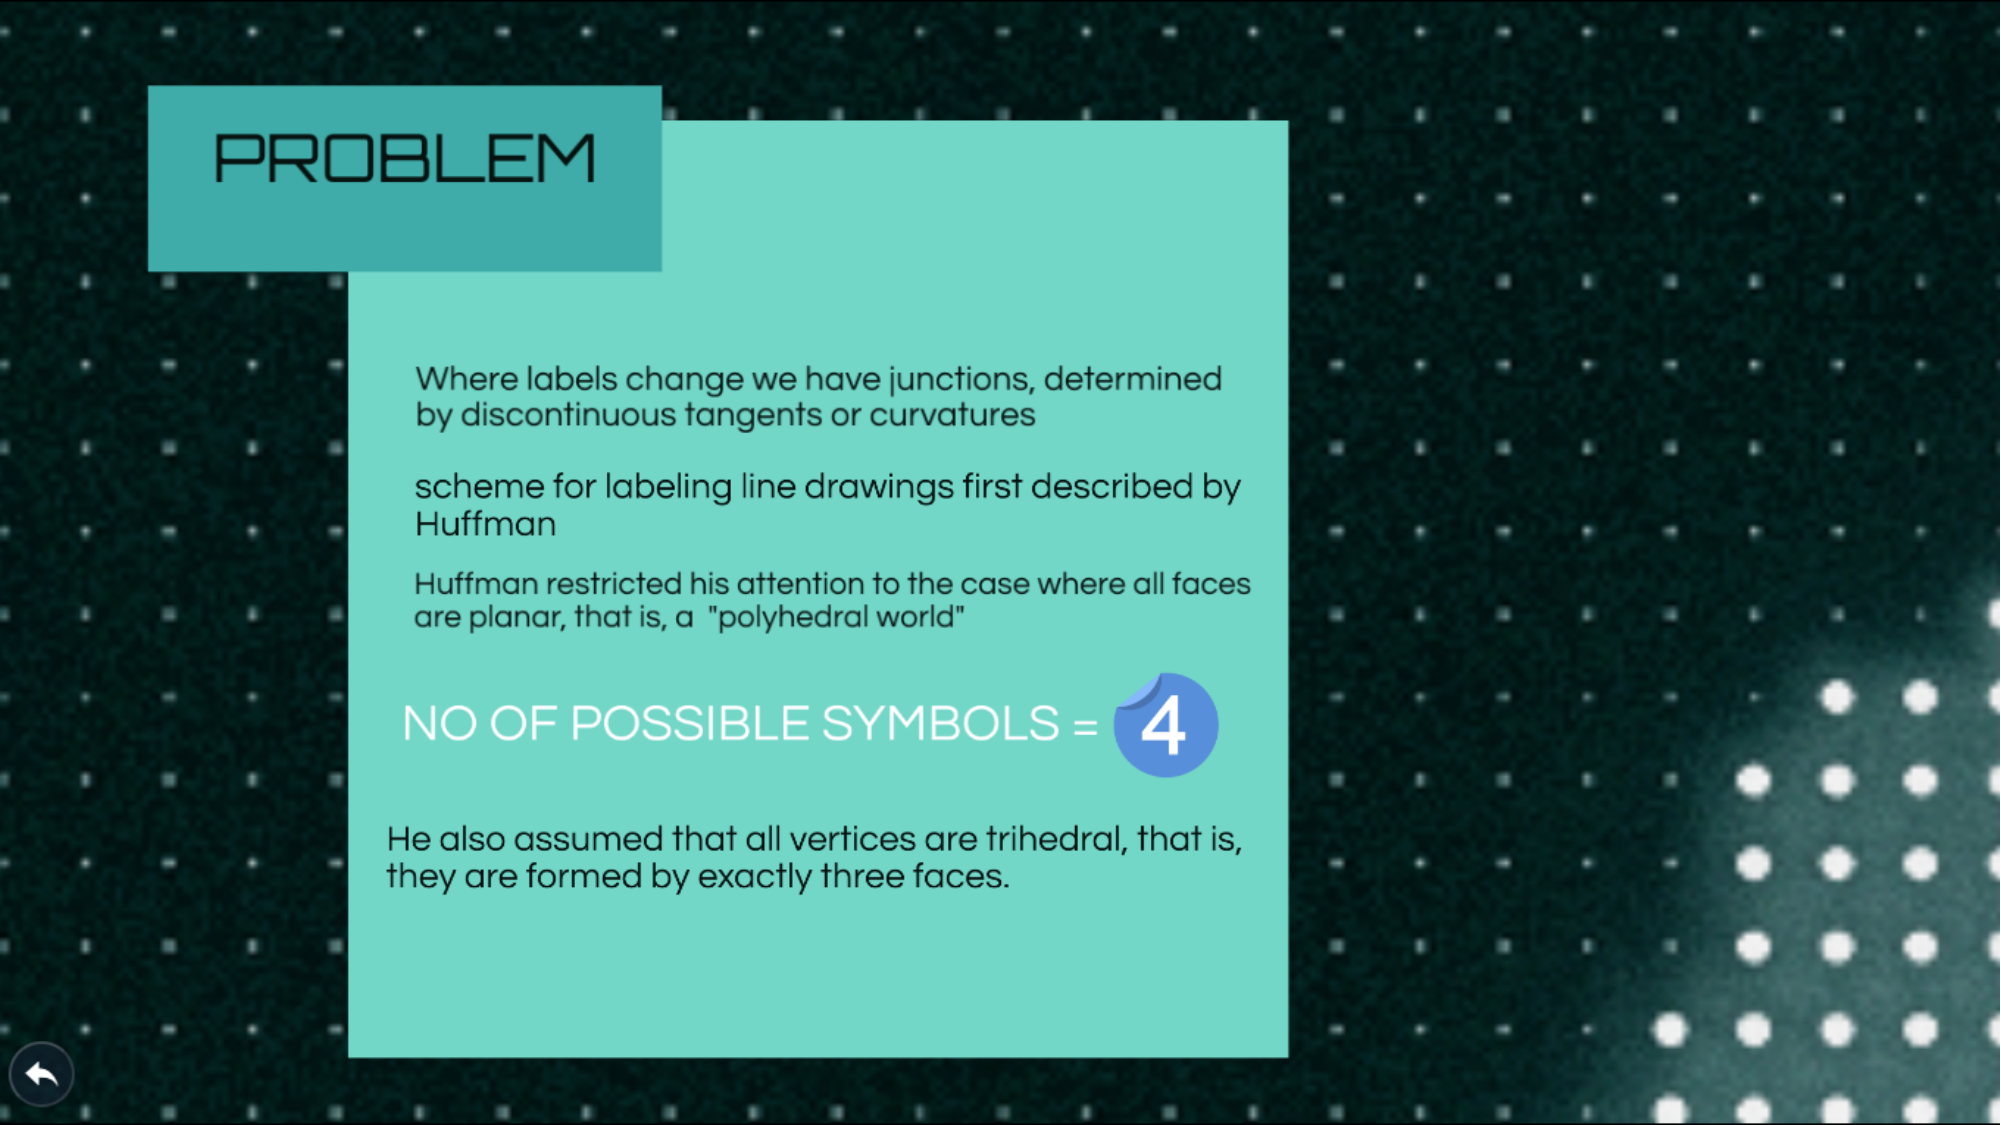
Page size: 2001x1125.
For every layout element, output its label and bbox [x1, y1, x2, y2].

list [0, 0, 2000, 1125]
